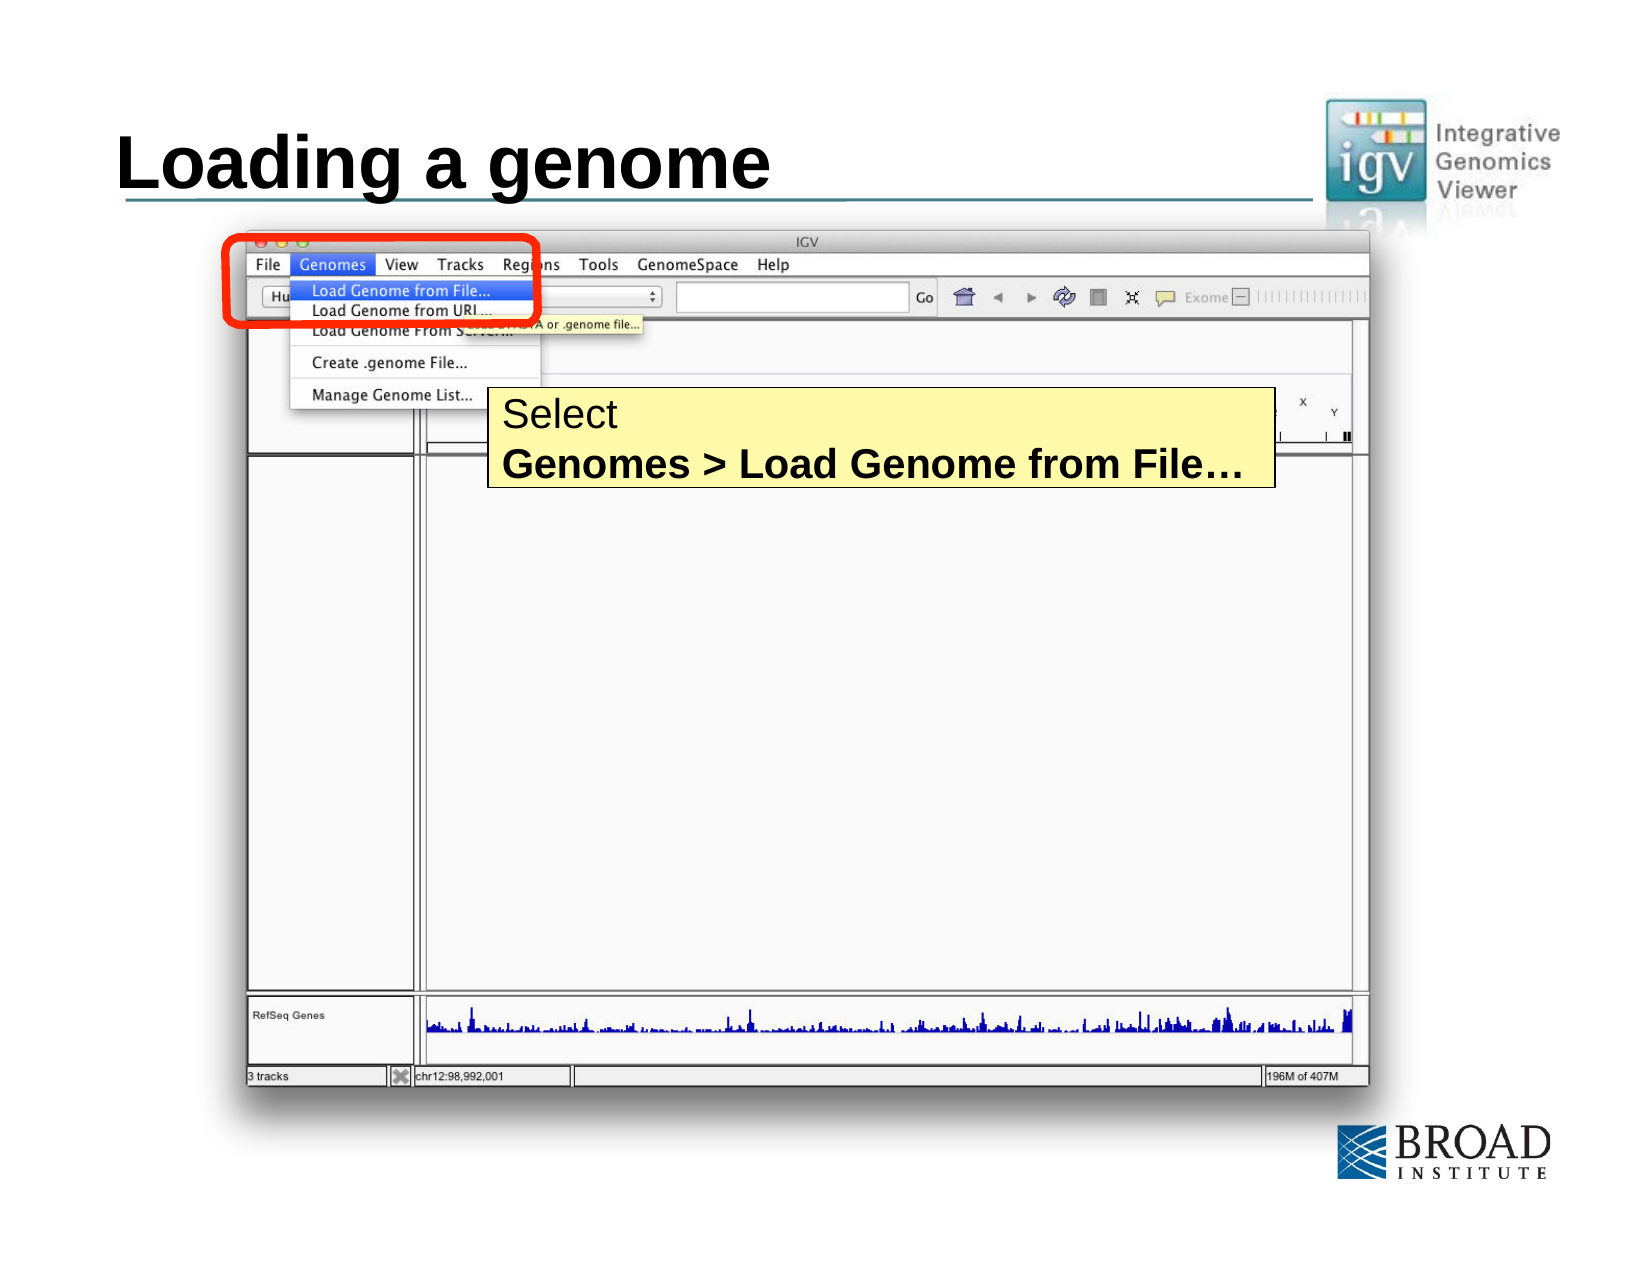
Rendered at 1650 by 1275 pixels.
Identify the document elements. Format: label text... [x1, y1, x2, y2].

text_box Select Genomes > Load Genome from File… [487, 387, 1276, 488]
text_box [187, 194, 1429, 1169]
text_box [225, 237, 538, 325]
picture [1325, 92, 1560, 238]
title Loading a genome [113, 113, 1537, 327]
picture [1337, 1124, 1551, 1179]
